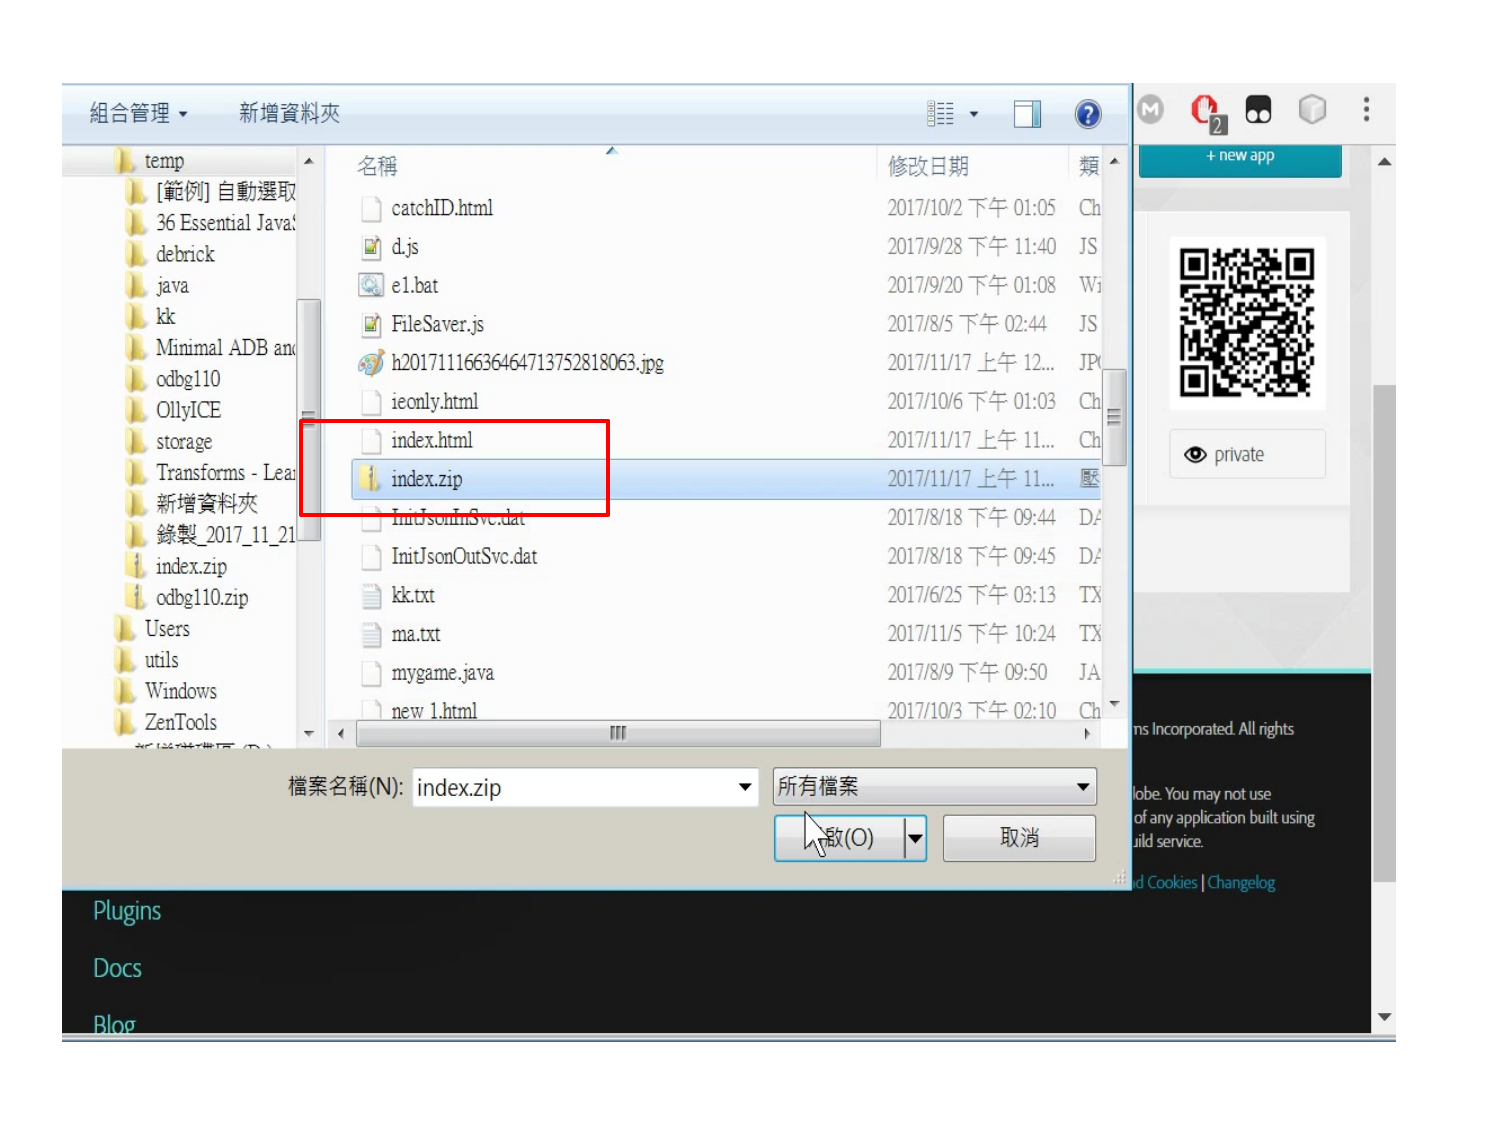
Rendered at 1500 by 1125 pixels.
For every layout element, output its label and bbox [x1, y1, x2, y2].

picture [62, 83, 1396, 1042]
